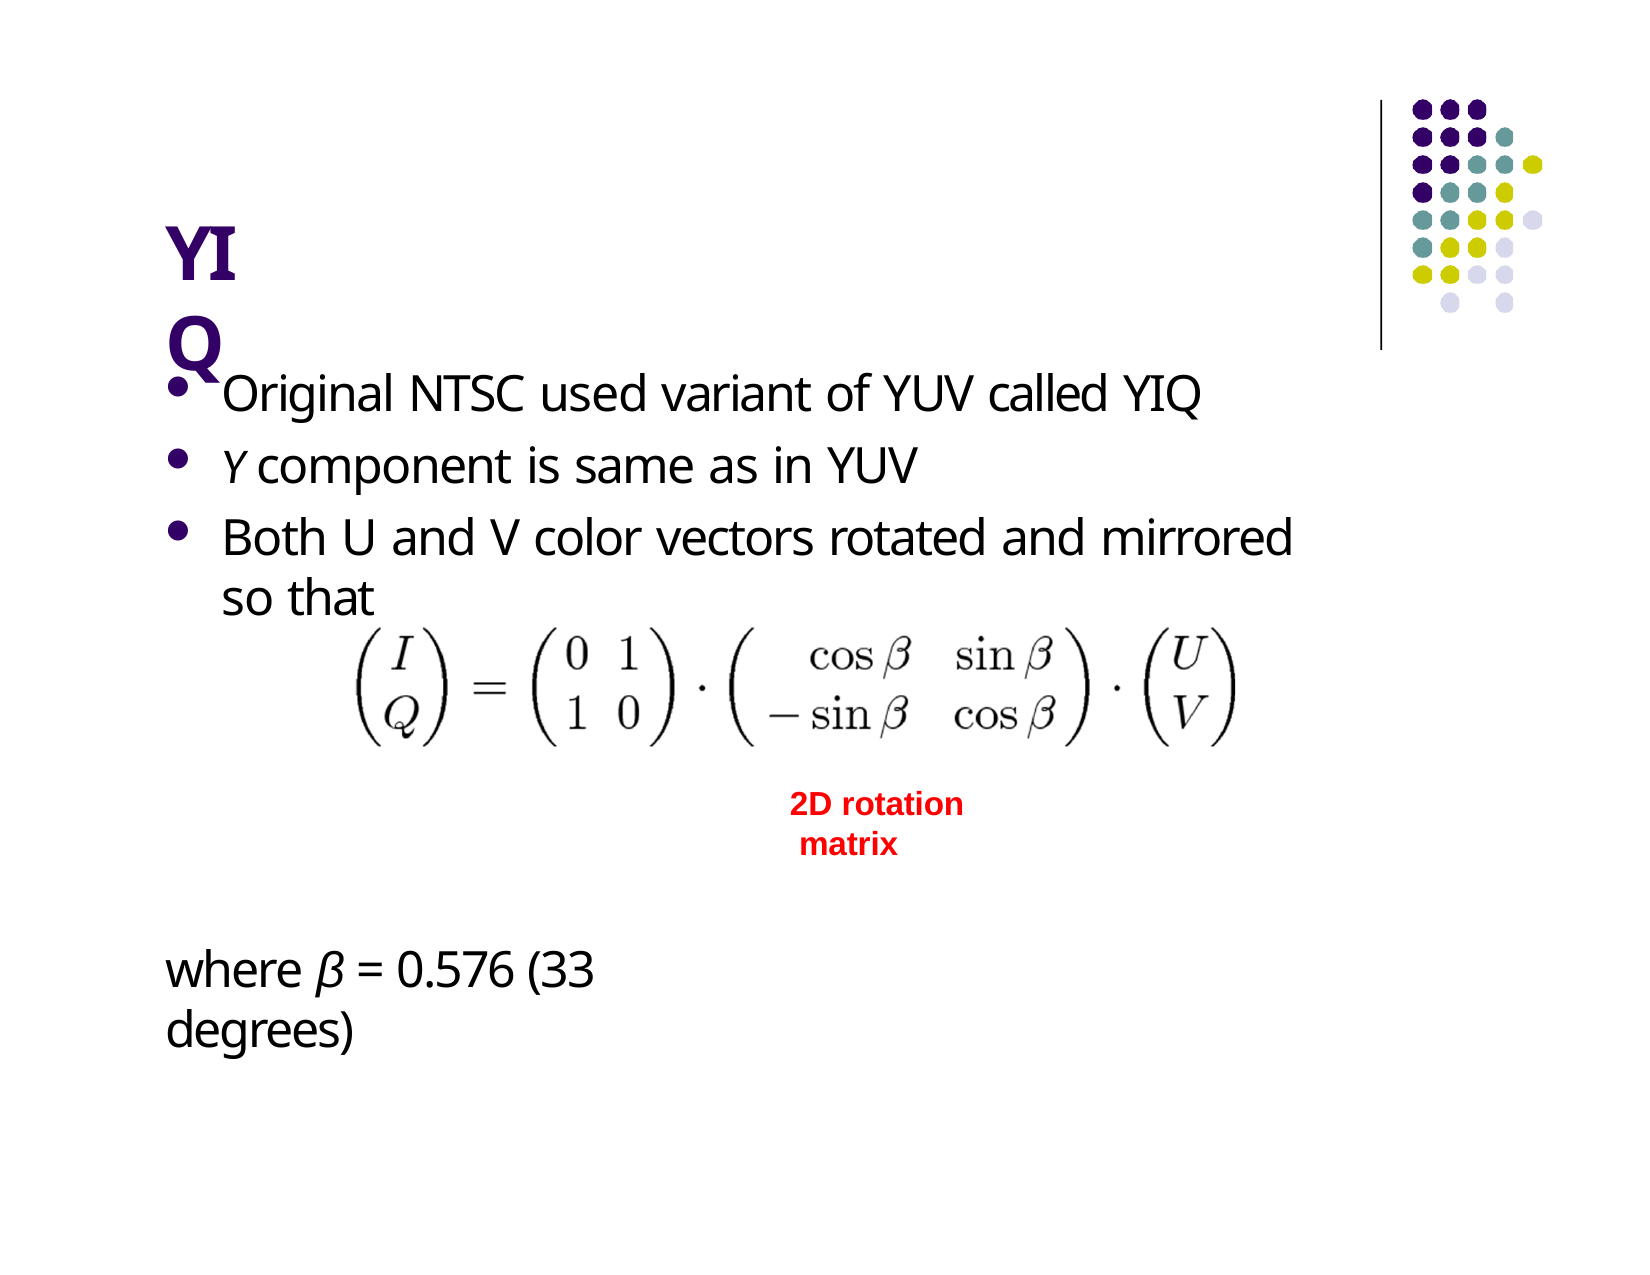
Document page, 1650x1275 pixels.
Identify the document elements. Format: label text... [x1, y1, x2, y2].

picture [1440, 99, 1460, 120]
picture [1440, 155, 1460, 174]
picture [1495, 210, 1514, 230]
text_box 2D rotation matrix [787, 780, 969, 863]
picture [1440, 265, 1460, 284]
picture [1412, 237, 1433, 258]
picture [1412, 265, 1433, 284]
picture [1522, 155, 1543, 174]
picture [1412, 99, 1433, 120]
picture [1495, 155, 1514, 174]
picture [1467, 99, 1487, 120]
picture [1467, 182, 1487, 203]
picture [1467, 127, 1487, 147]
picture [1495, 237, 1514, 258]
picture [1522, 210, 1543, 230]
picture [1467, 237, 1487, 258]
picture [1495, 265, 1514, 284]
text_box [355, 627, 1236, 747]
picture [1495, 127, 1514, 147]
picture [1467, 265, 1487, 284]
picture [1412, 127, 1433, 147]
title YIQ [163, 203, 278, 347]
picture [1412, 182, 1433, 203]
text_box Original NTSC used variant of YUV called YIQ Y component is same as in YUV Both U and V color vectors rotated and mirrored so that [163, 347, 1360, 626]
picture [1467, 155, 1487, 174]
picture [1440, 127, 1460, 147]
picture [1495, 292, 1514, 313]
picture [1412, 155, 1433, 174]
picture [1440, 237, 1460, 258]
picture [1440, 210, 1460, 230]
picture [1412, 210, 1433, 230]
picture [1440, 292, 1460, 313]
text_box where β = 0.576 (33 degrees) [162, 935, 782, 1058]
picture [1467, 210, 1487, 230]
picture [1440, 182, 1460, 203]
picture [1495, 182, 1514, 203]
